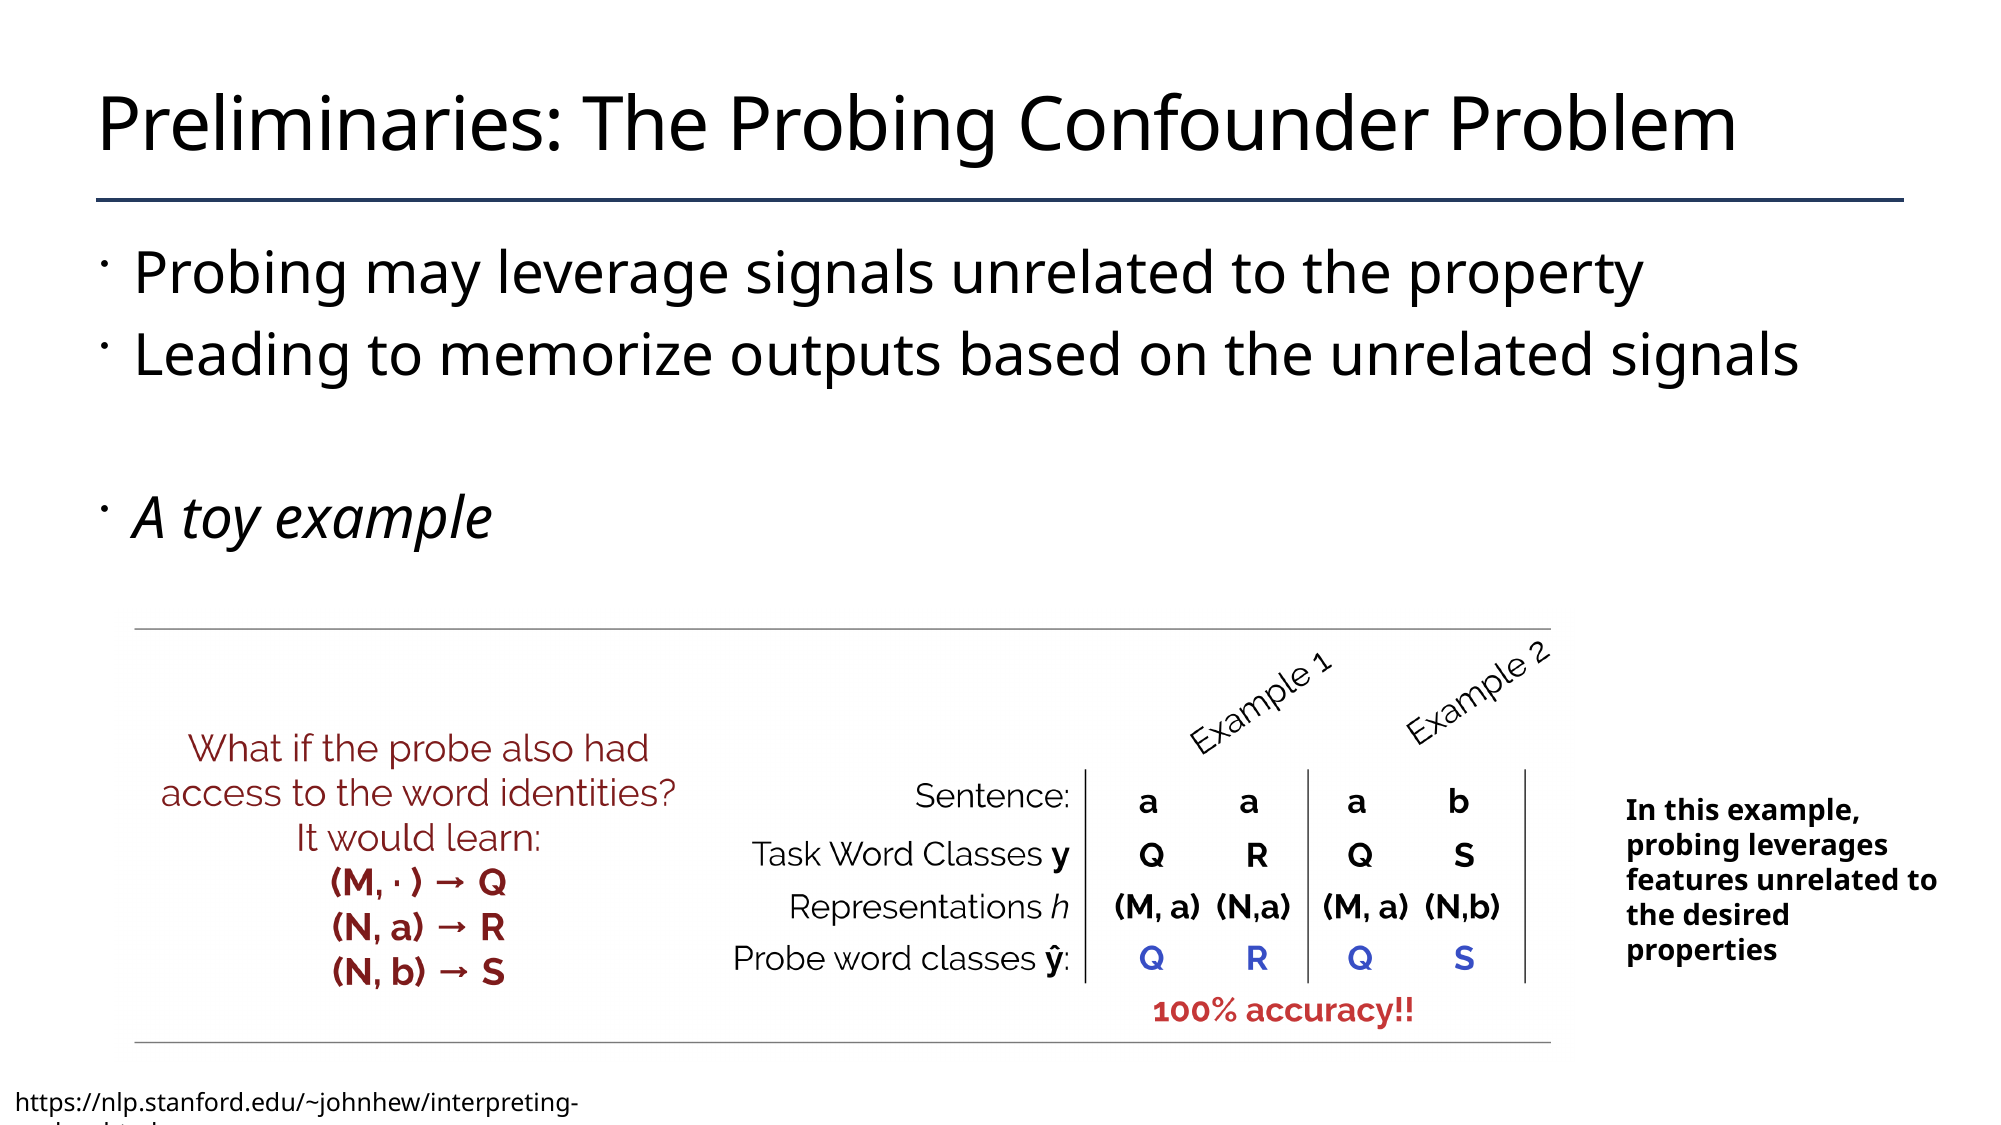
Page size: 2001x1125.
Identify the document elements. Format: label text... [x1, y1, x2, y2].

title Preliminaries: The Probing Confounder Problem [96, 75, 1904, 166]
text_box https://nlp.stanford.edu/~johnhew/interpreting-probes.html [0, 1079, 698, 1125]
picture [114, 608, 1576, 1062]
list Probing may leverage signals unrelated to the property Leading to memorize outputs based on the unrelated signals A toy example [95, 235, 1904, 561]
text_box In this example, probing leverages features unrelated to the desired properties [1611, 784, 1958, 974]
